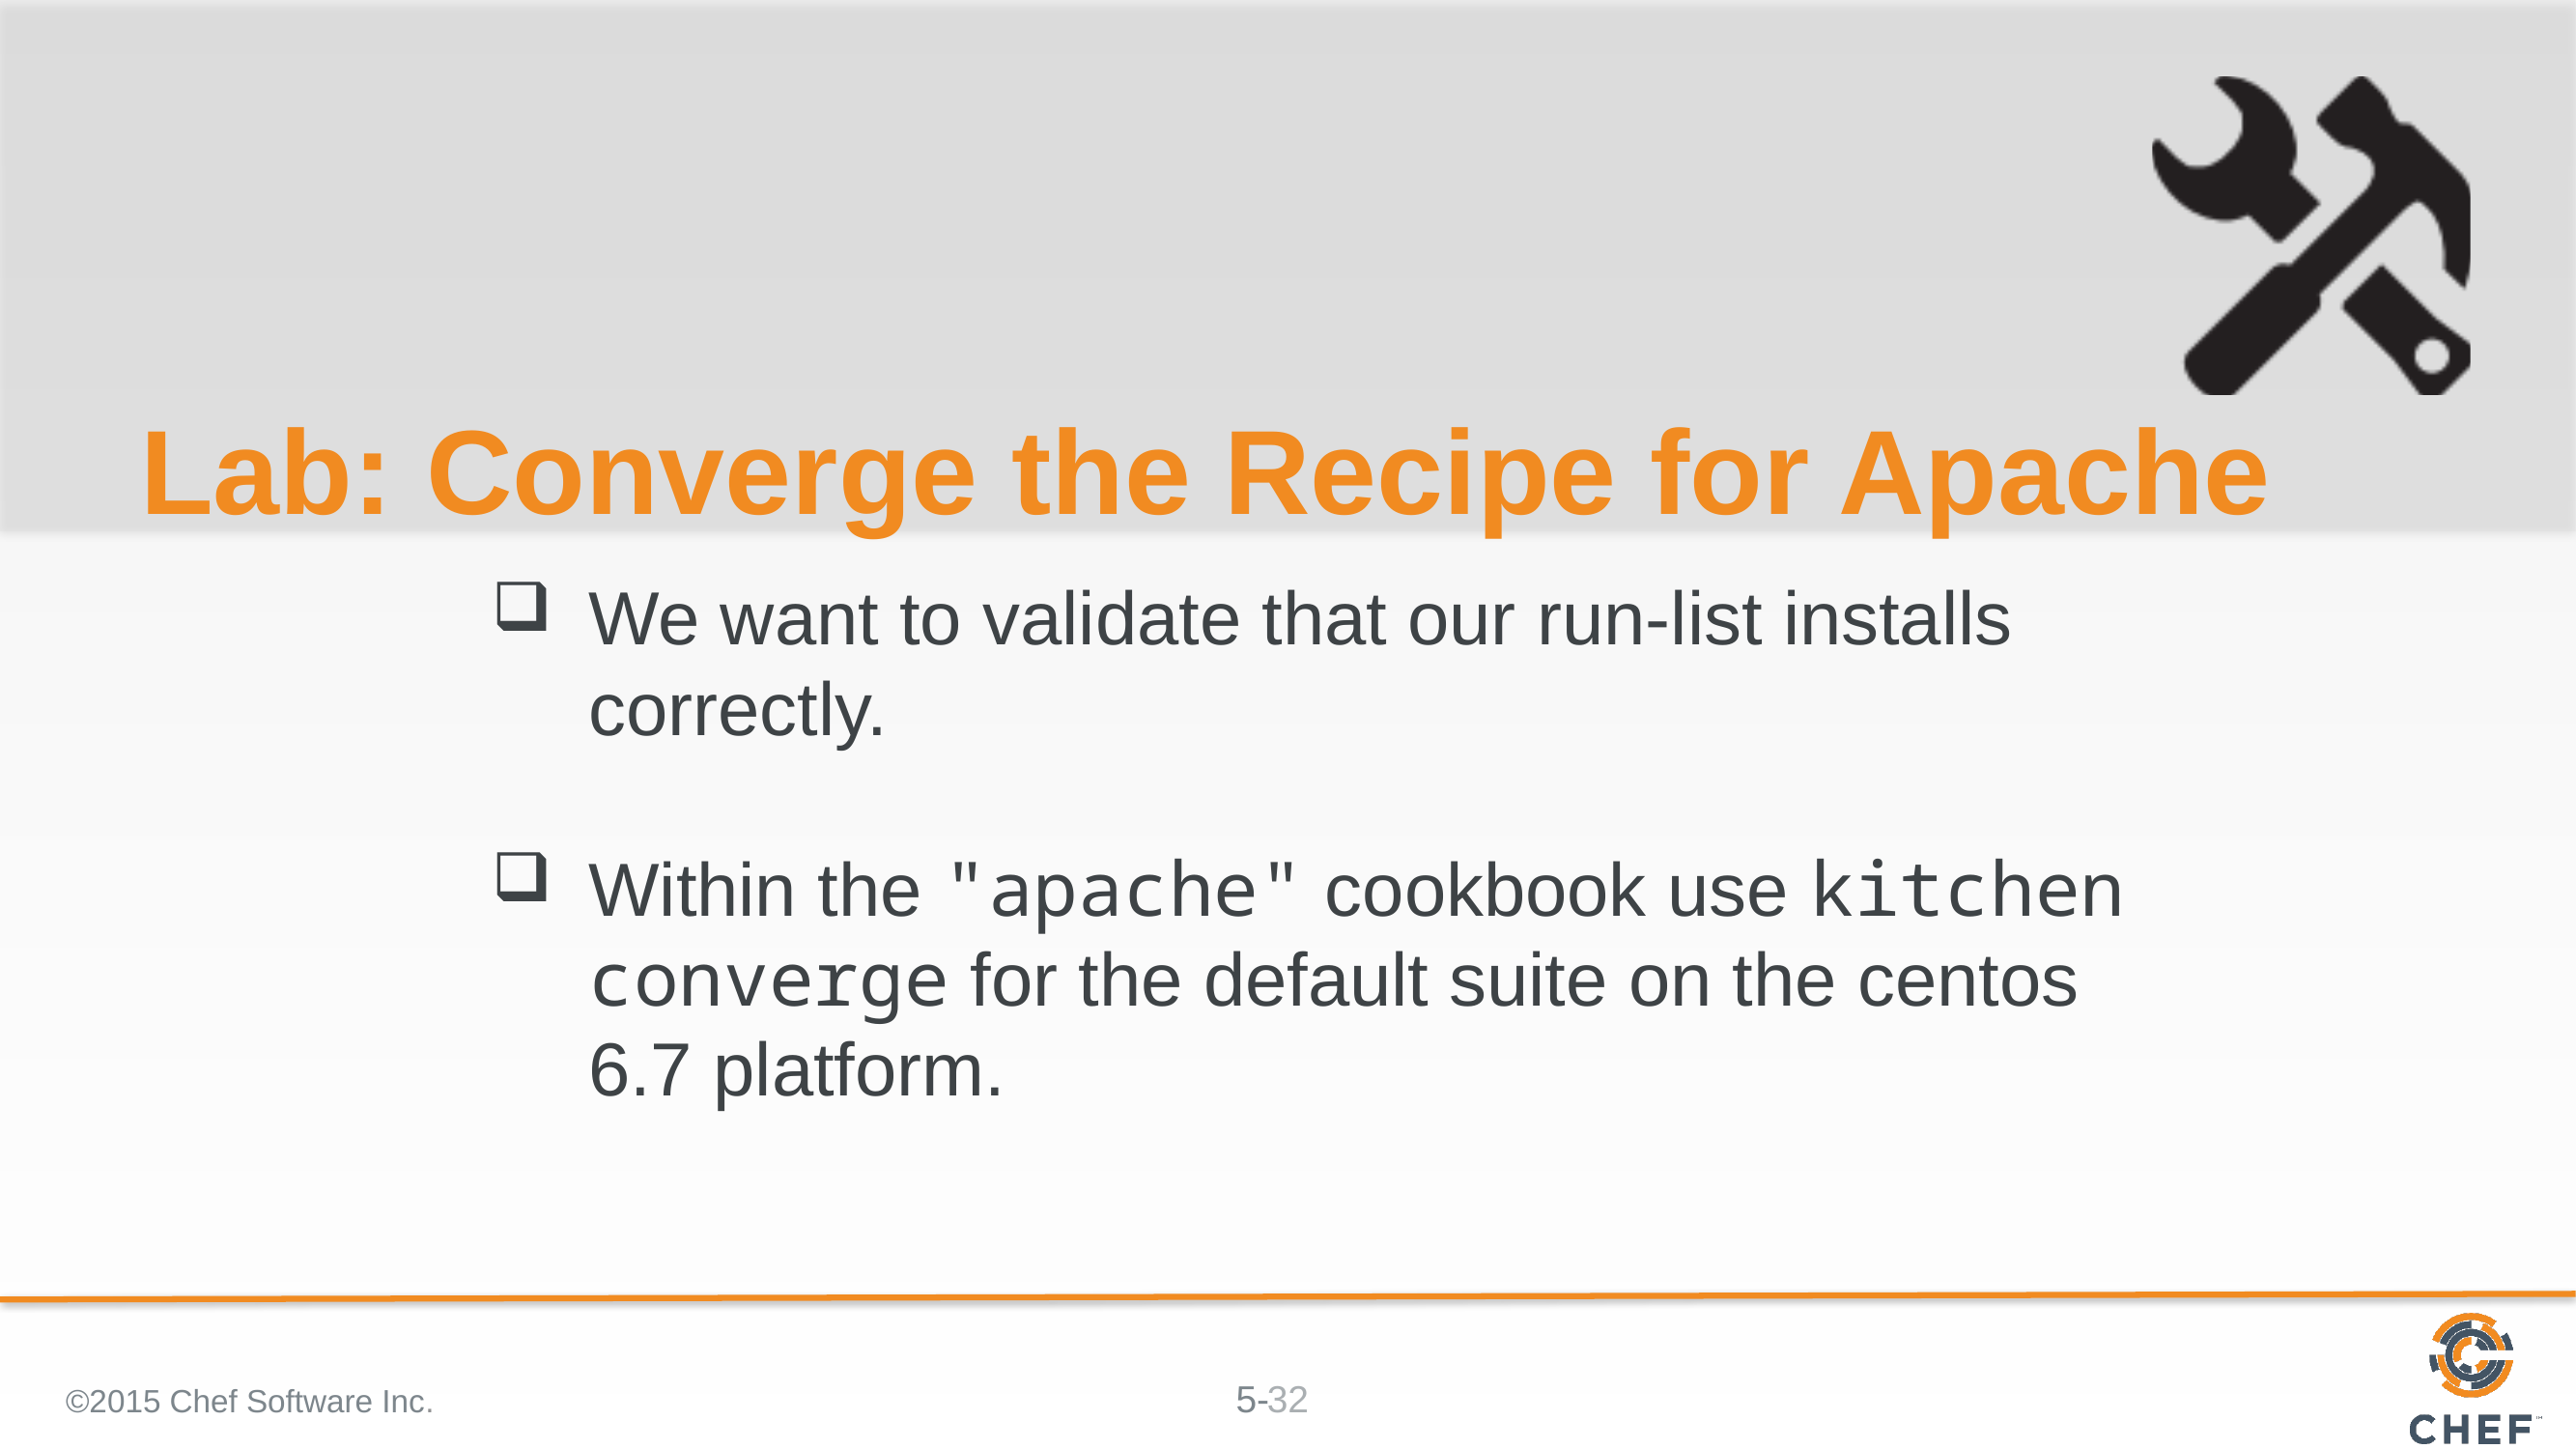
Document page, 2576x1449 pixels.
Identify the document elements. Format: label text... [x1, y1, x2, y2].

title Lab: Converge the Recipe for Apache [126, 395, 2384, 556]
text_box [1361, 333, 1555, 527]
picture [2399, 1297, 2550, 1449]
subtitle We want to validate that our run-list installs correctly. Within the "apache" cookbook use kitchen converge for the default suite on the centos 6.7 platform. [477, 555, 2217, 1171]
slide_number 32 [998, 1359, 1578, 1437]
footer ©2015 Chef Software Inc. [51, 1359, 952, 1440]
